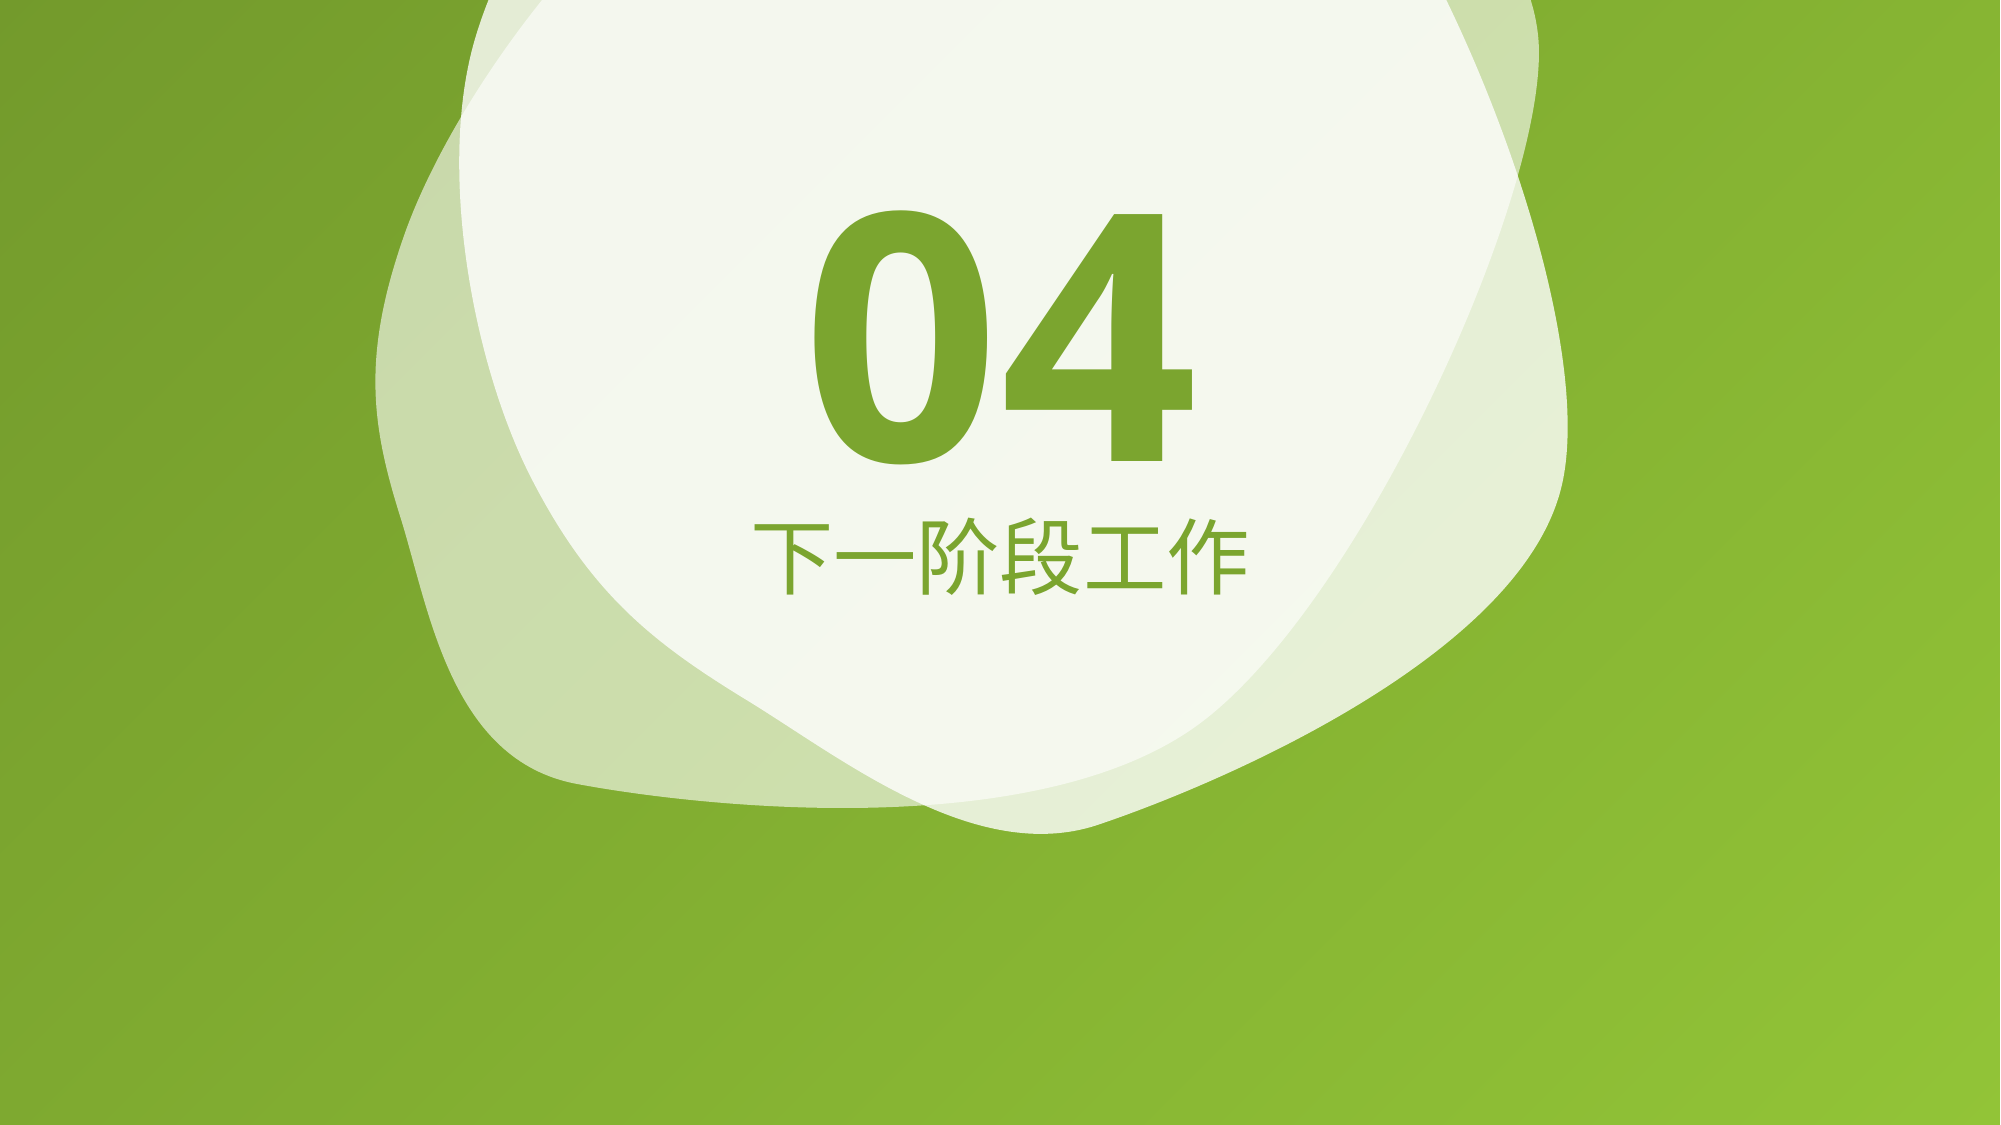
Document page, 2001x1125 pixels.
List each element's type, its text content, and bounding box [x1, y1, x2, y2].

list 下一阶段工作 [610, 497, 1389, 633]
list 04 [761, 108, 1239, 497]
